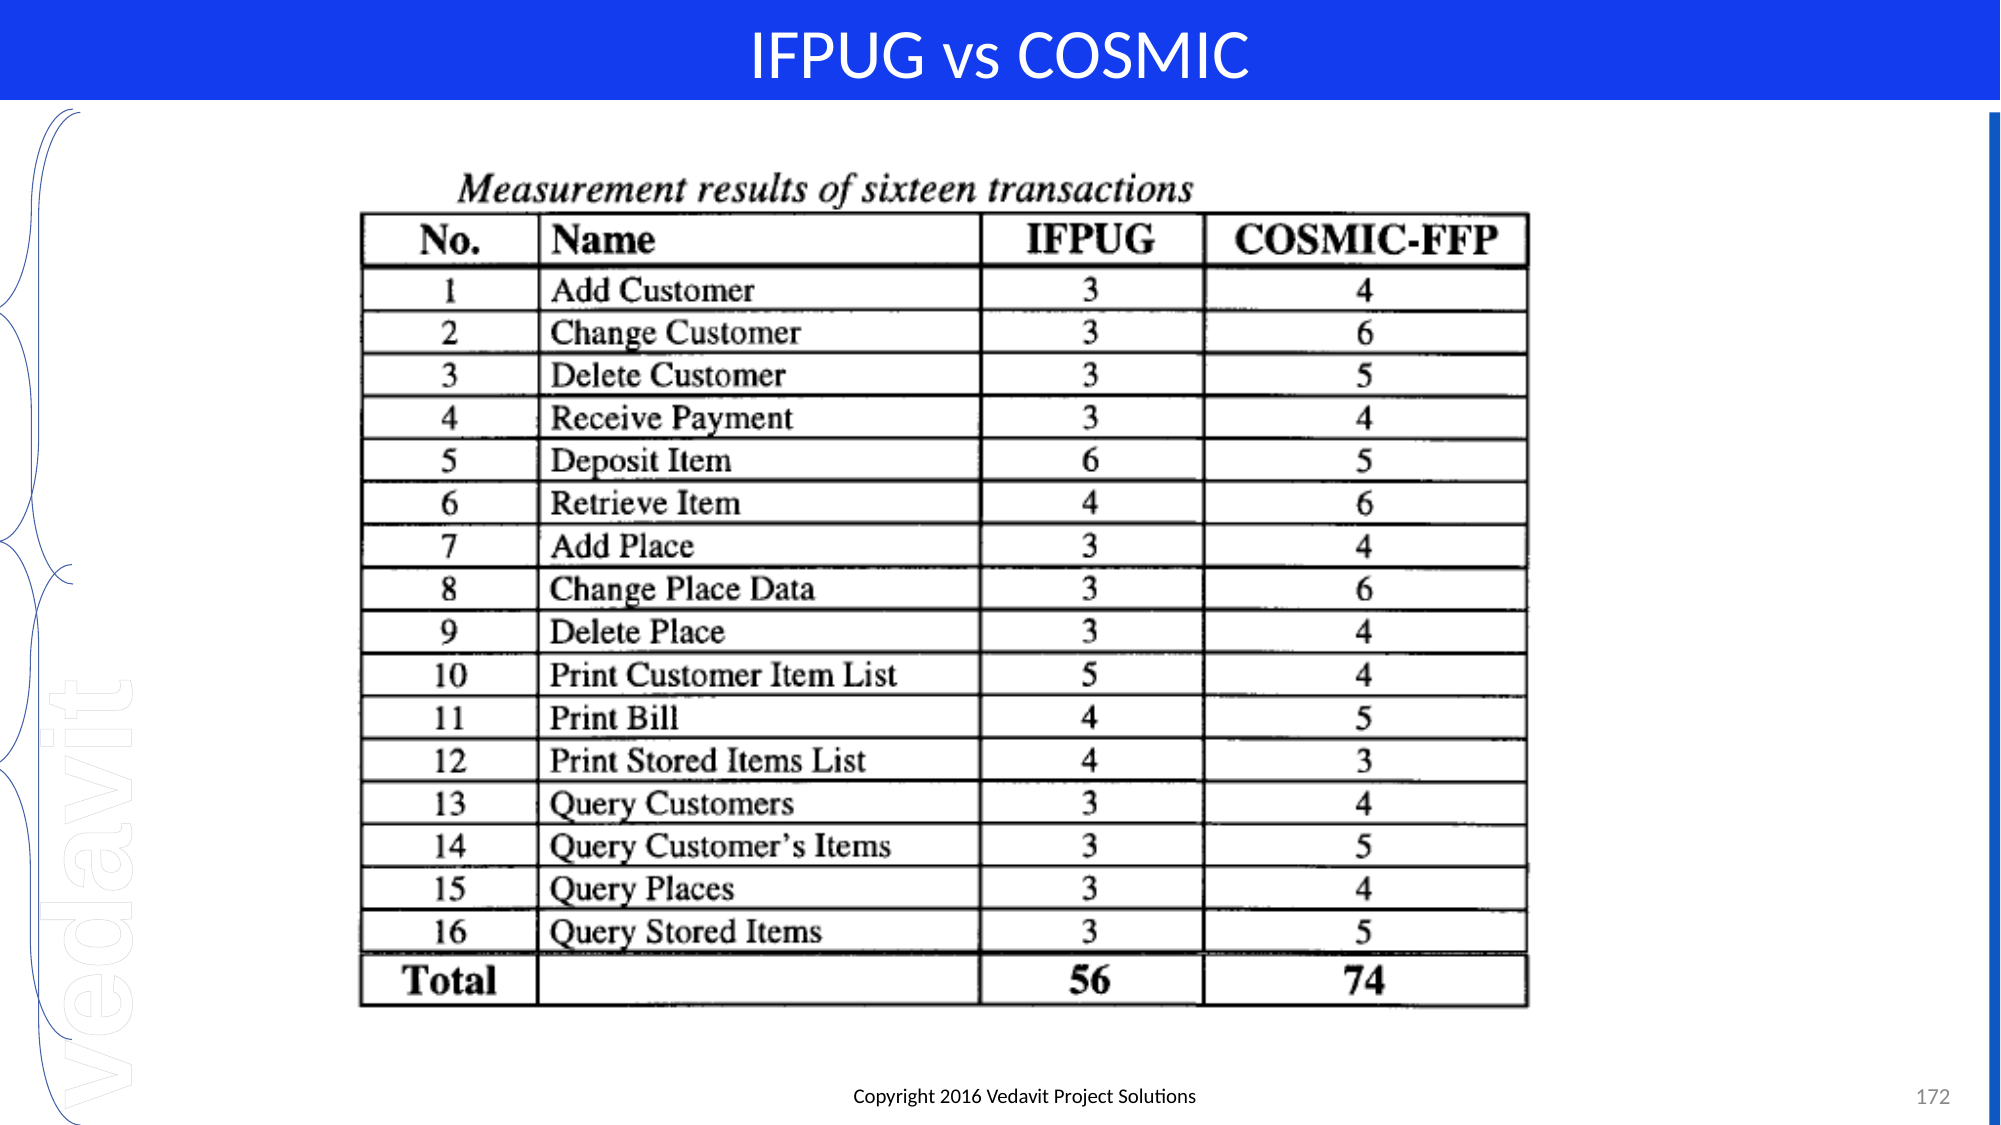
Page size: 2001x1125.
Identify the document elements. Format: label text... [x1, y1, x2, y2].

slide_number 172 [1866, 1065, 2000, 1125]
title IFPUG vs COSMIC [0, 0, 2000, 100]
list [337, 163, 1549, 1037]
